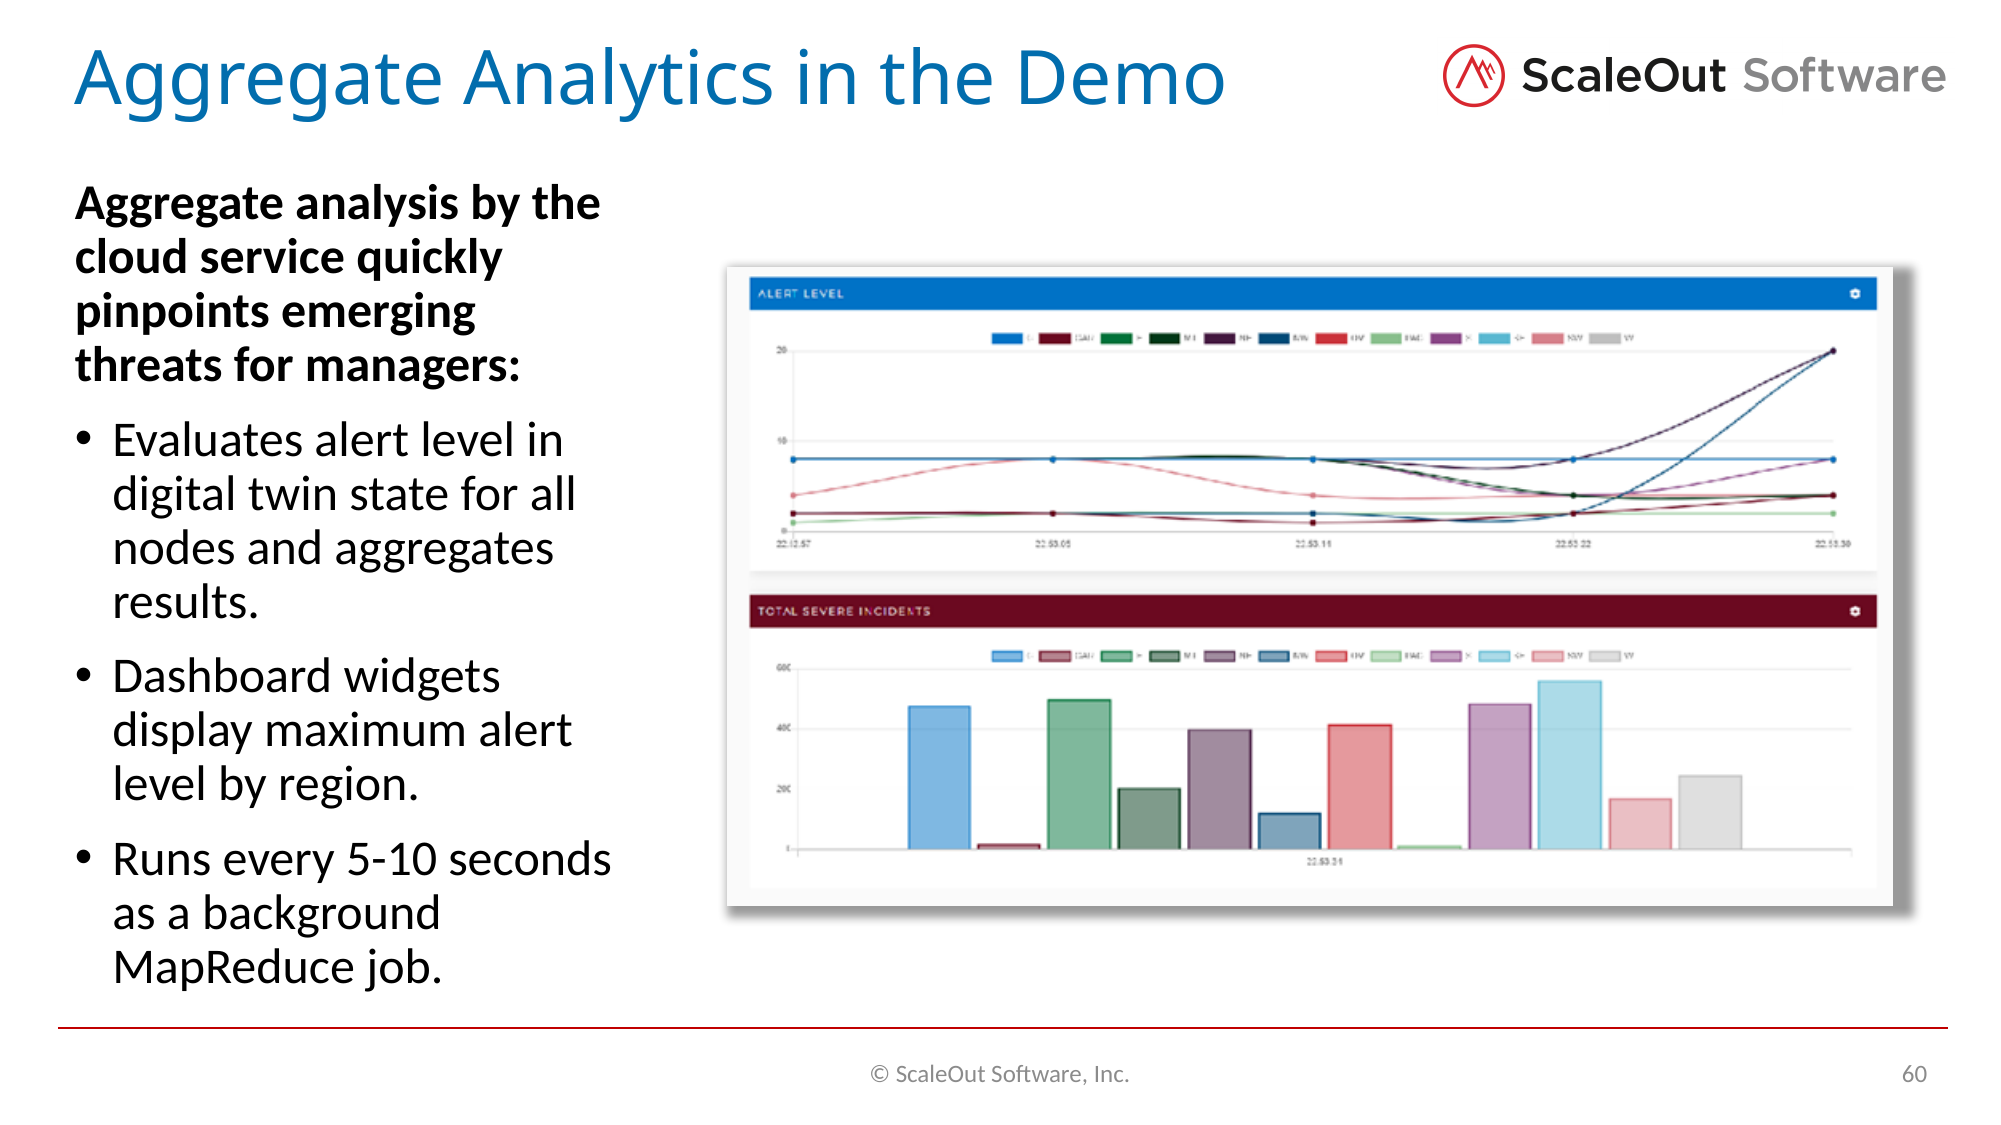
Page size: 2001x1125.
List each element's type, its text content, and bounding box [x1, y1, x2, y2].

list Aggregate analysis by the cloud service quickly pinpoints emerging threats for managers: Evaluates alert level in digital twin state for all nodes and aggregates results. Dashboard widgets display maximum alert level by region. Runs every 5-10 seconds as a background MapReduce job. [59, 168, 643, 1014]
picture [727, 267, 1893, 906]
footer © ScaleOut Software, Inc. [549, 1042, 1450, 1103]
slide_number 60 [1598, 1042, 1943, 1103]
picture [1438, 37, 1955, 115]
title Aggregate Analytics in the Demo [59, 24, 1438, 137]
